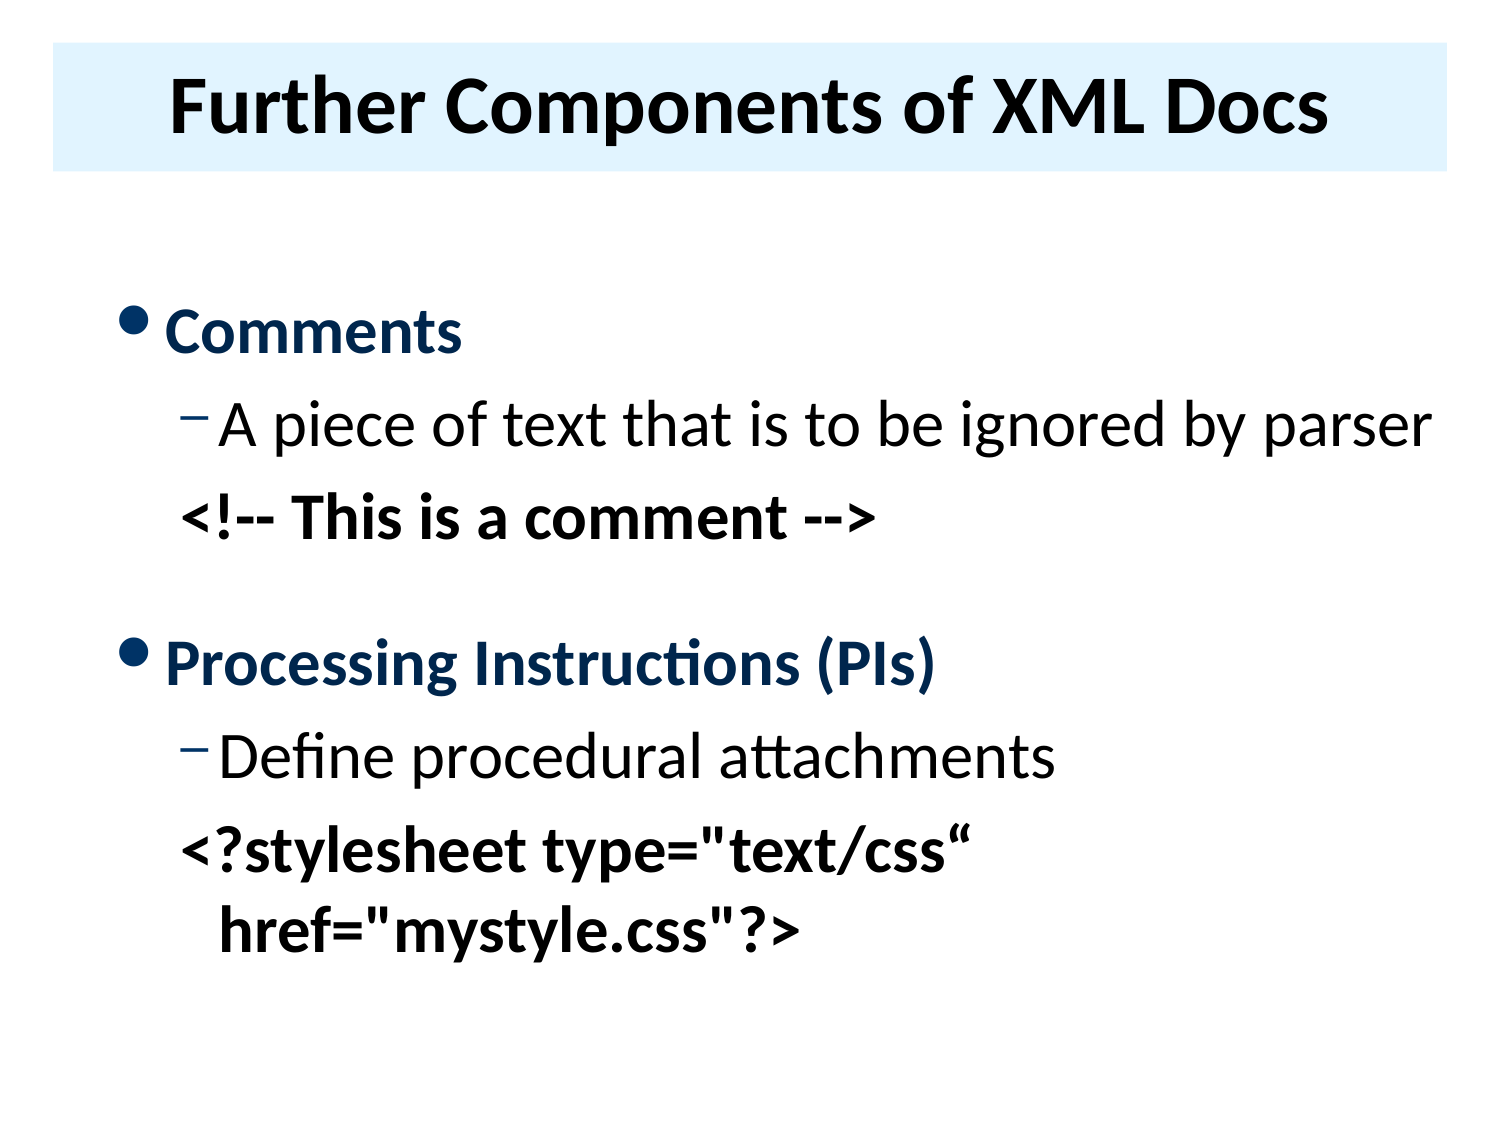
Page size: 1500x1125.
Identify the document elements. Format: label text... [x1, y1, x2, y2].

list Comments A piece of text that is to be ignored by parser <!-- This is a comment --> Processing Instructions (PIs) Define procedural attachments <?stylesheet type="text/css“ href="mystyle.css"?> [100, 278, 1459, 1083]
title Further Components of XML Docs [53, 42, 1447, 172]
